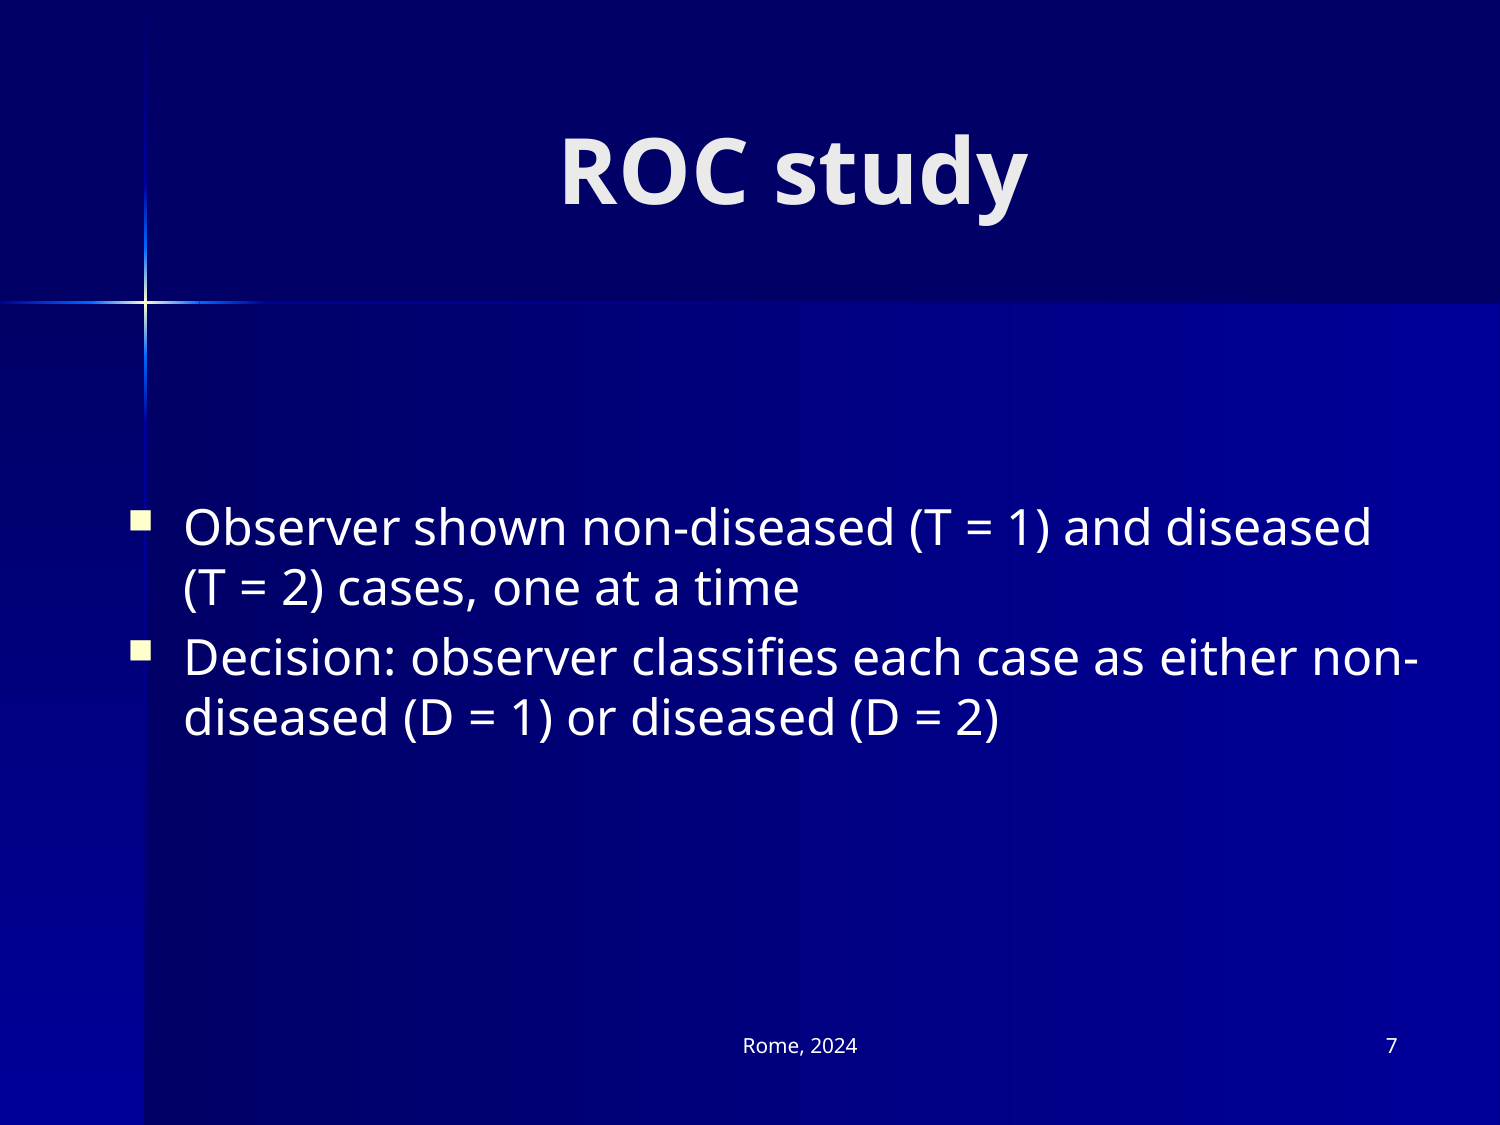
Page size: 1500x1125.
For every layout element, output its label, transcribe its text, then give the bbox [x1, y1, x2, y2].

slide_number 7 [1099, 1024, 1413, 1101]
list Observer shown non-diseased (T = 1) and diseased (T = 2) cases, one at a time Decision: observer classifies each case as either non-diseased (D = 1) or diseased (D = 2) [112, 487, 1438, 801]
footer Rome, 2024 [562, 1024, 1038, 1101]
title ROC study [174, 49, 1413, 286]
